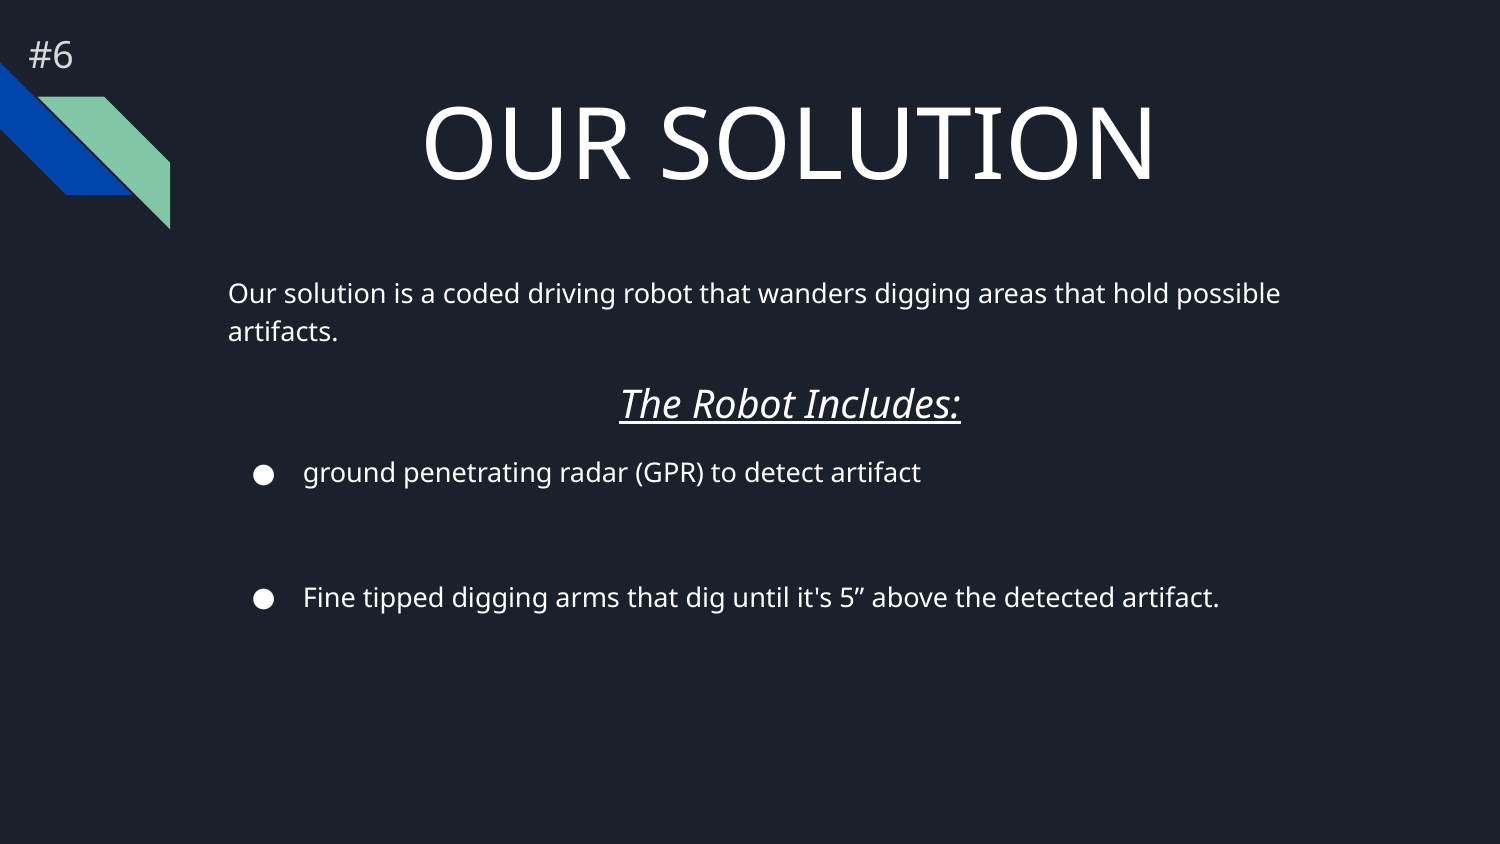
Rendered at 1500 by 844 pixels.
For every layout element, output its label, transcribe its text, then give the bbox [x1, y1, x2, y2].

text_box #6 [13, 15, 136, 105]
list Our solution is a coded driving robot that wanders digging areas that hold possible artifacts. The Robot Includes: ground penetrating radar (GPR) to detect artifact Fine tipped digging arms that dig until it's 5” above the detected artifact. [212, 257, 1368, 735]
title OUR SOLUTION [212, 64, 1368, 215]
